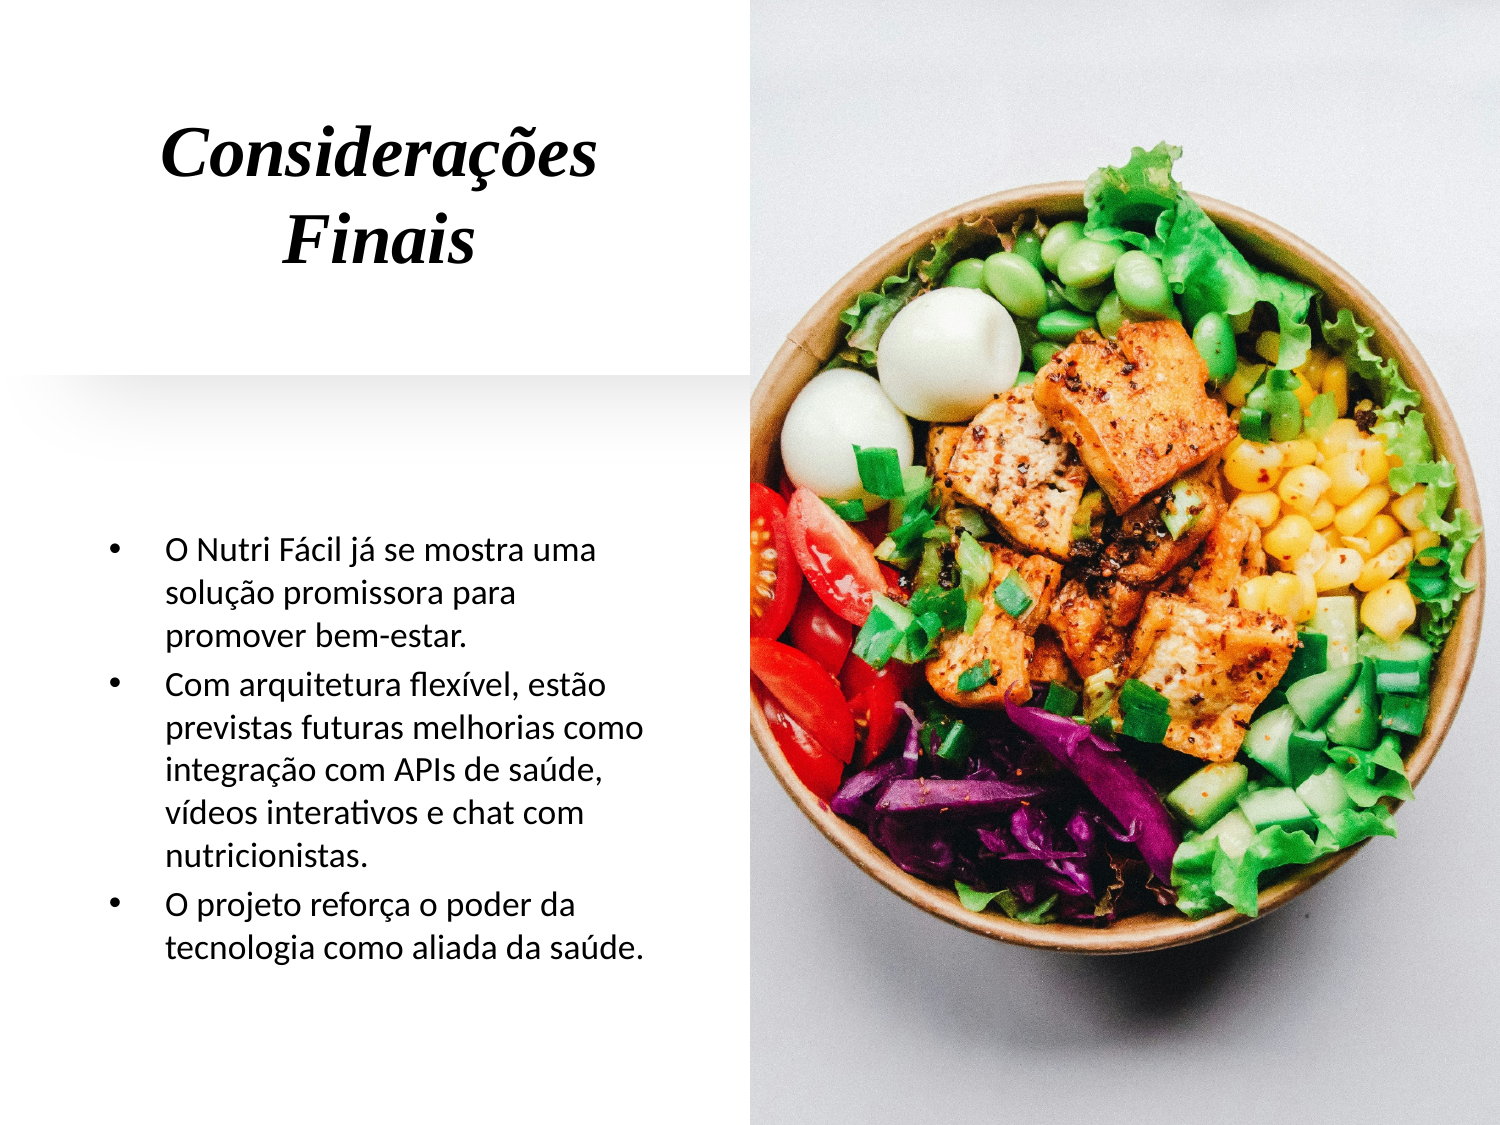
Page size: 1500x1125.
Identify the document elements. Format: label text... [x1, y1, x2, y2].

picture [749, 0, 1500, 1125]
text_box [0, 0, 747, 377]
title Considerações Finais [93, 57, 666, 324]
text_box [0, 377, 744, 1125]
list O Nutri Fácil já se mostra uma solução promissora para promover bem-estar. Com arquitetura flexível, estão previstas futuras melhorias como integração com APIs de saúde, vídeos interativos e chat com nutricionistas. O projeto reforça o poder da tecnologia como aliada da saúde. [93, 450, 666, 1043]
